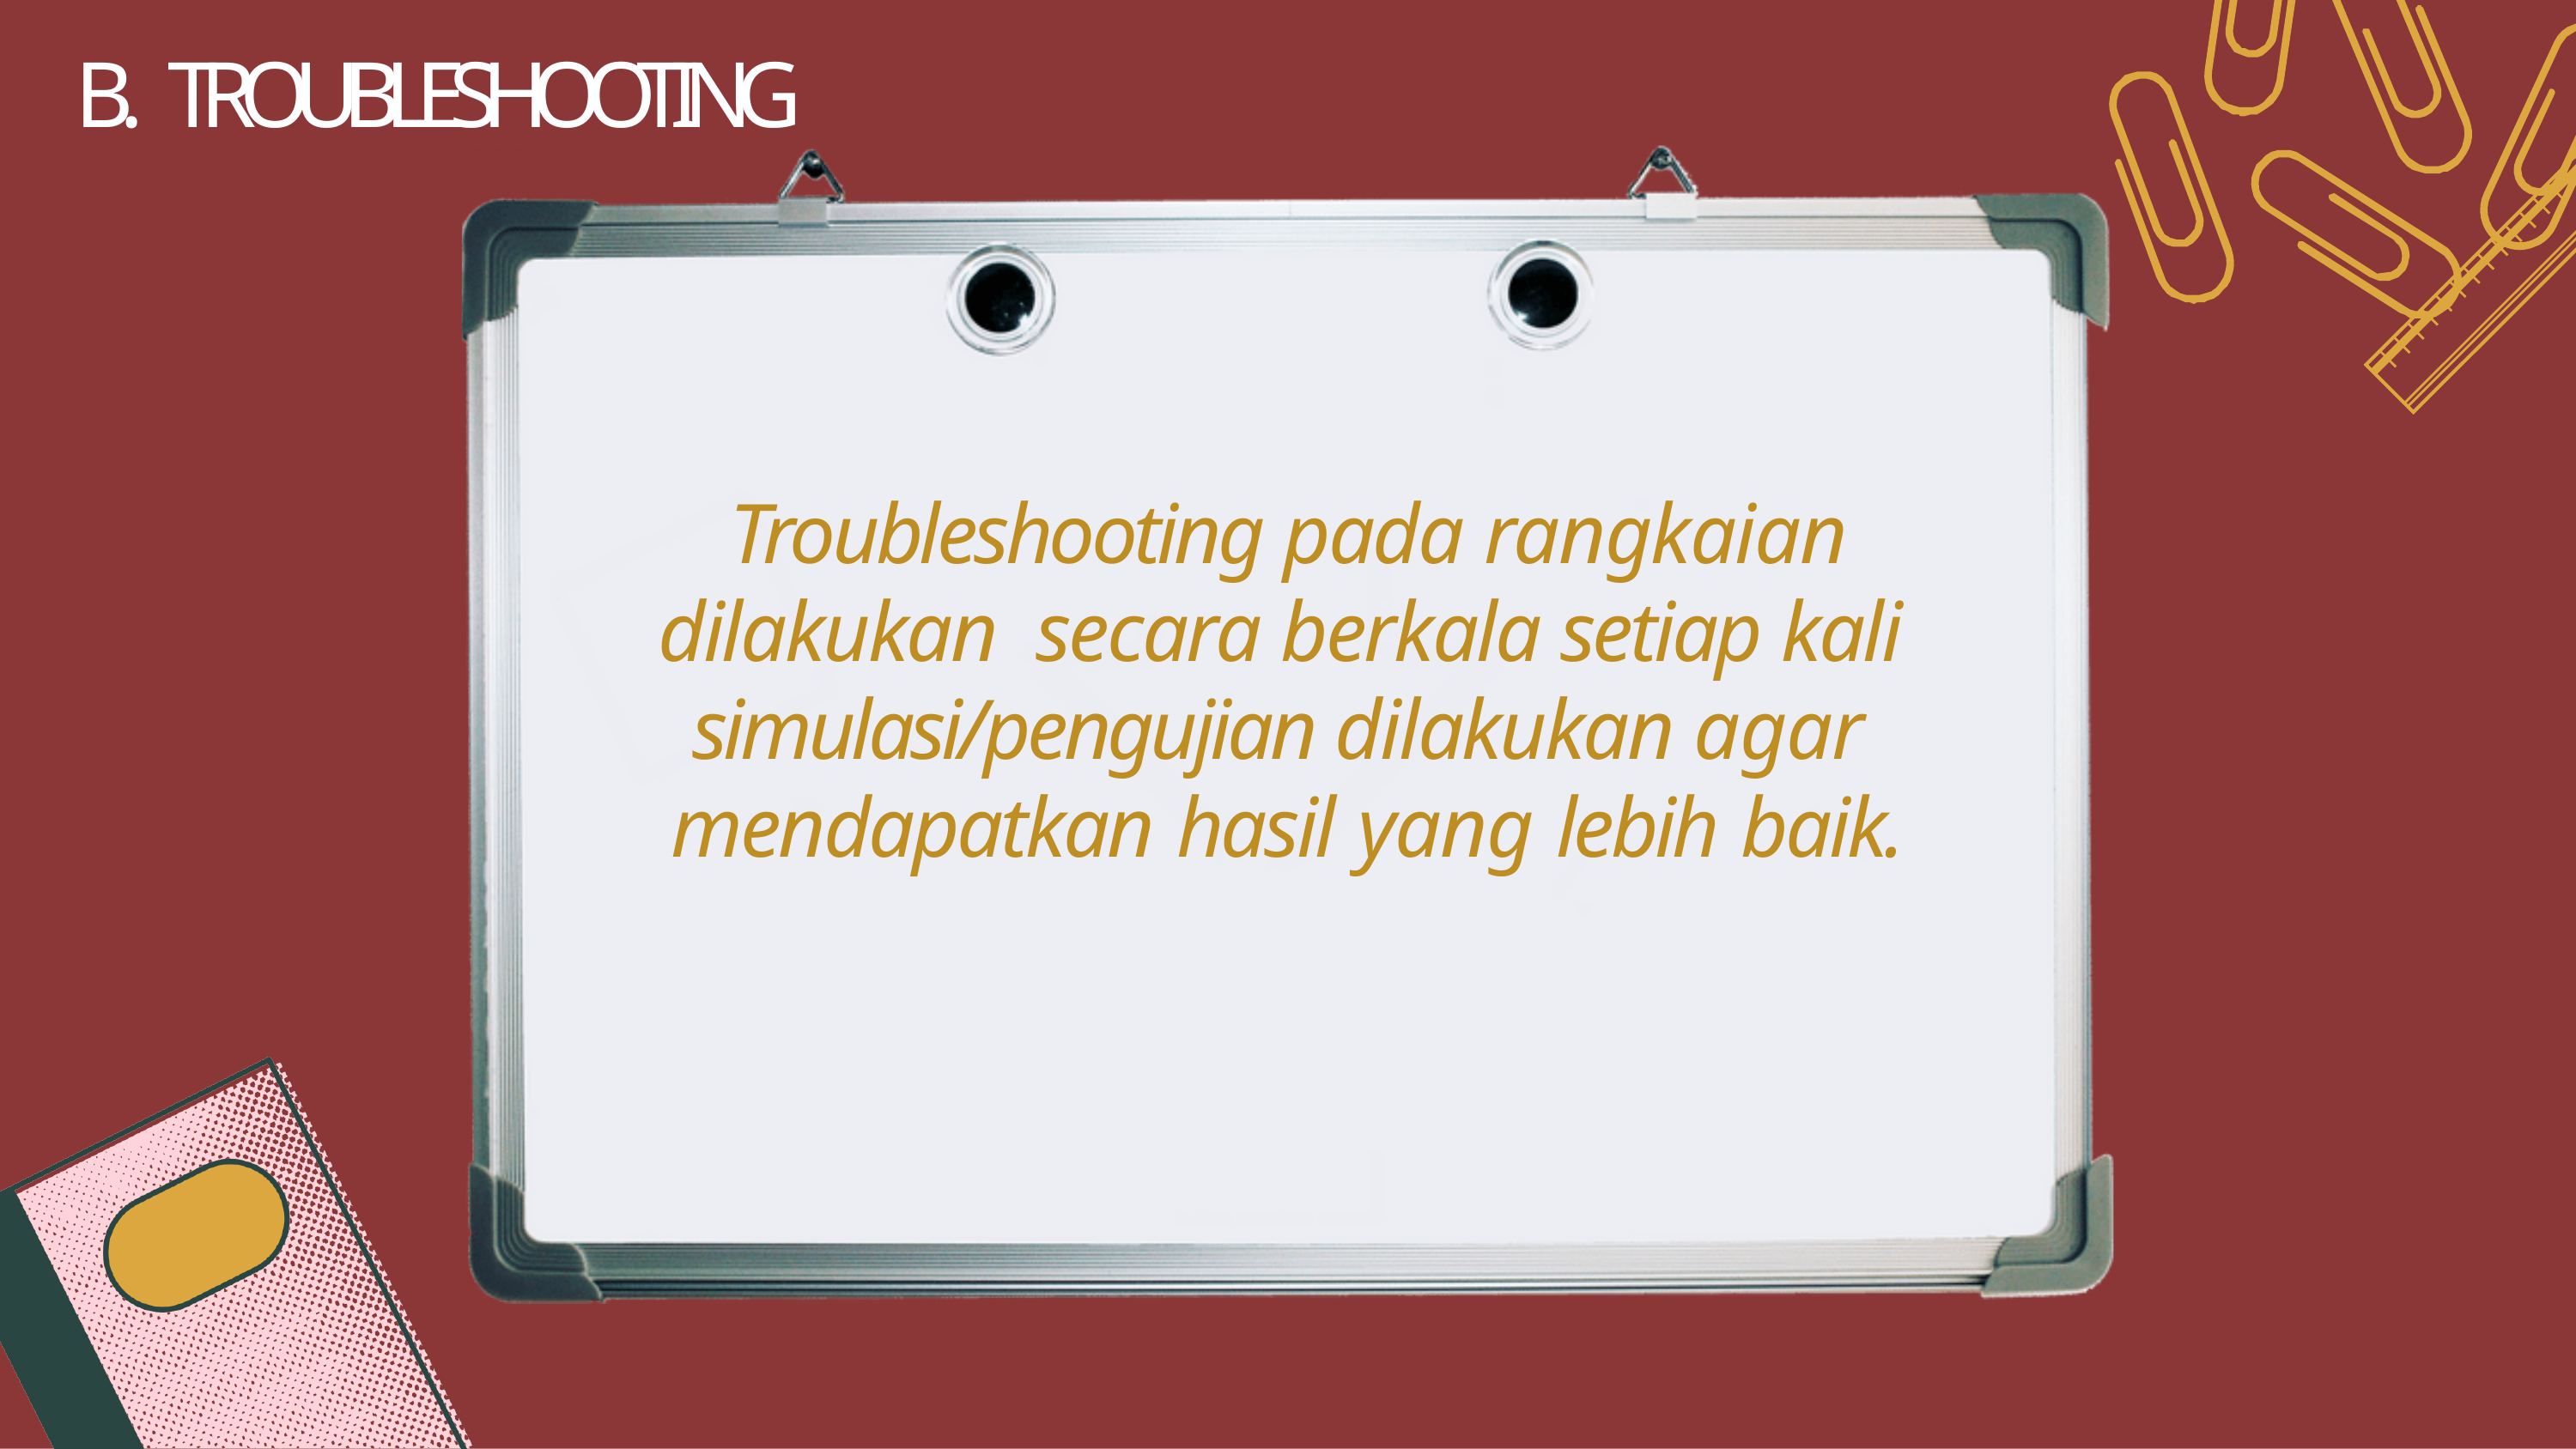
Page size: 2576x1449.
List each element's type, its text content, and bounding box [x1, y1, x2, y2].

text_box [0, 1057, 474, 1449]
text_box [461, 144, 2114, 1304]
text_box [2108, 0, 2576, 415]
title B. TROUBLESHOOTING [73, 34, 851, 280]
